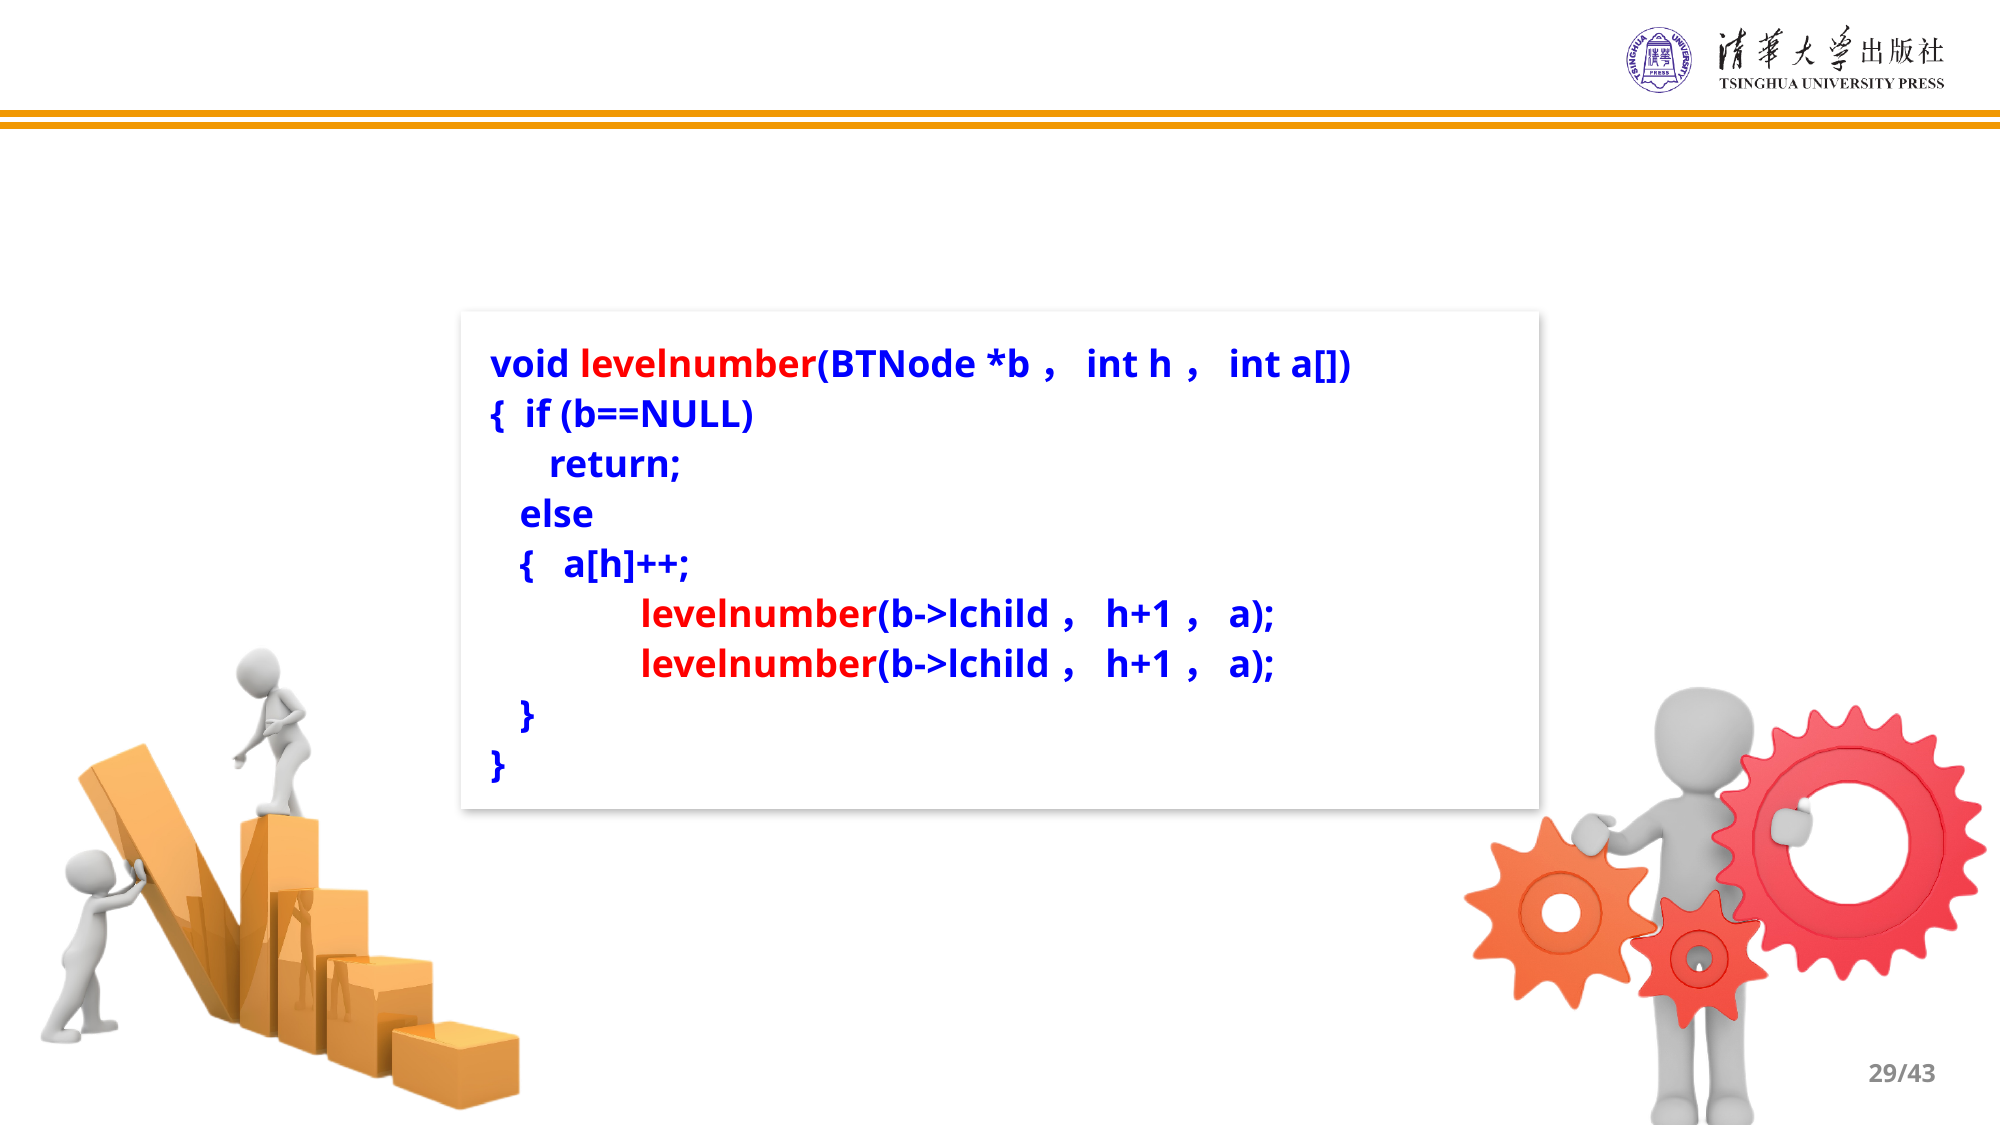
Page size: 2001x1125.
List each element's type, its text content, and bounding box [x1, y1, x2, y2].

picture [0, 607, 563, 1125]
picture [1436, 607, 1999, 1125]
picture [1590, 0, 2001, 144]
slide_number /43 [1484, 1042, 1951, 1103]
text_box void levelnumber(BTNode *b，int h，int a[]) { if (b==NULL) return; else { a[h]++; levelnumber(b->lchild，h+1，a); levelnumber(b->lchild，h+1，a); } } [460, 311, 1540, 810]
